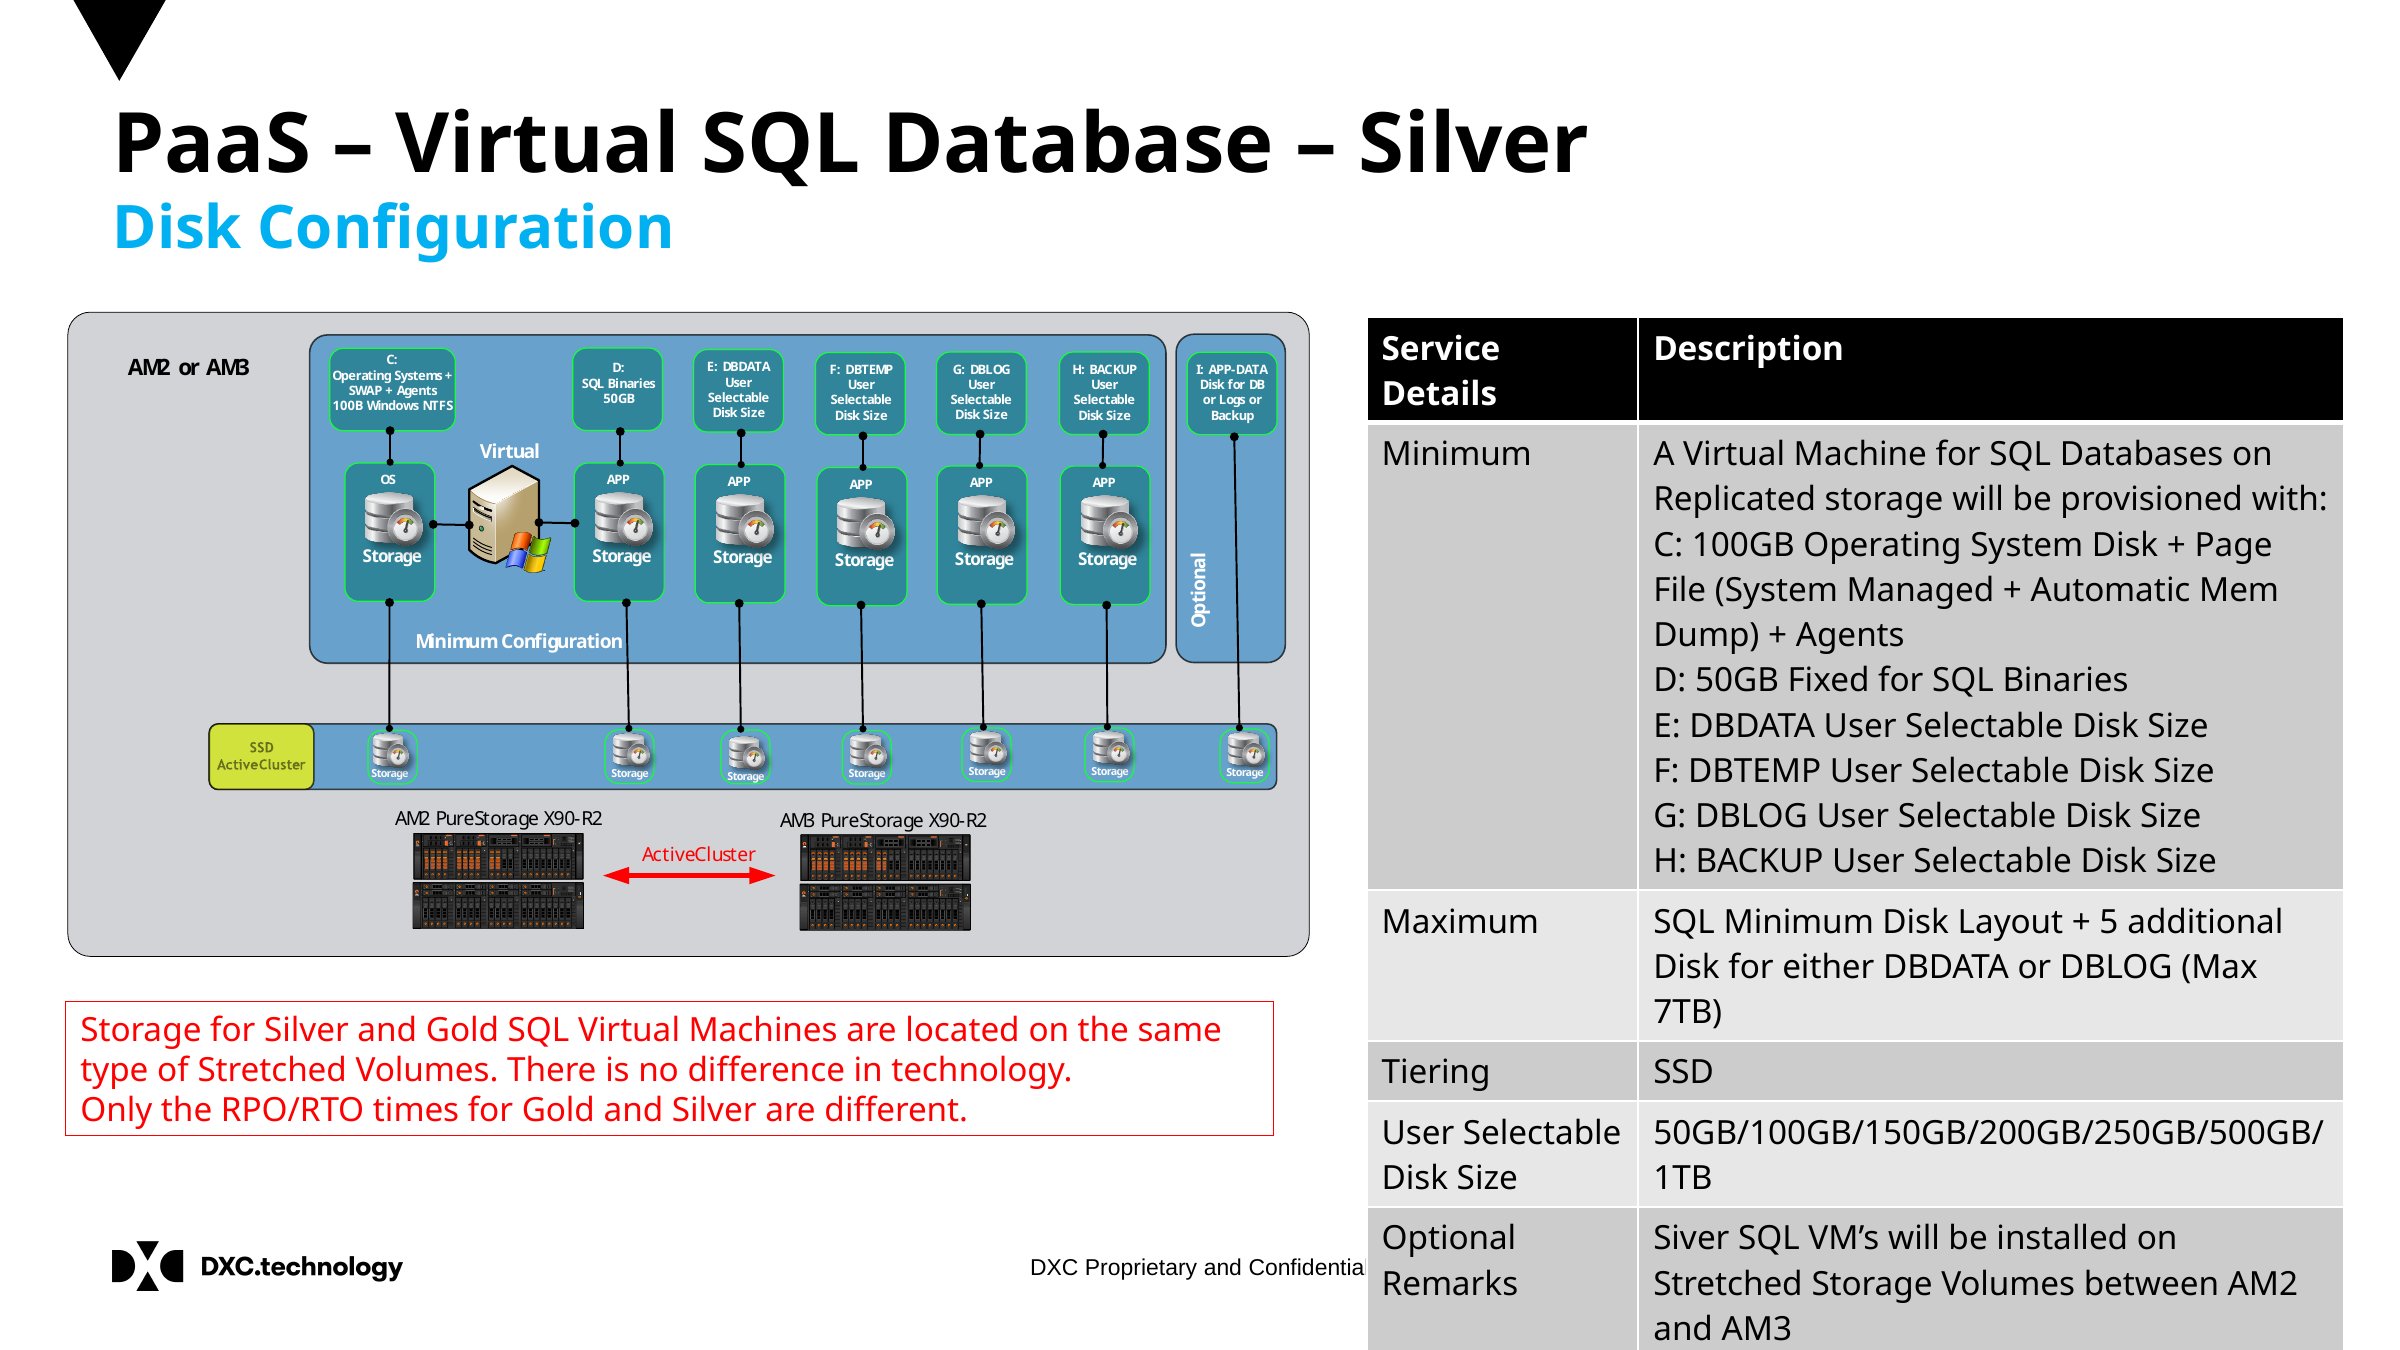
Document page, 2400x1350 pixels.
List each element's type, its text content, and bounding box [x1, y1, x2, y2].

table_header Description [1639, 318, 2343, 420]
text_box Disk Configuration [112, 197, 956, 285]
table_cell Siver SQL VM’s will be installed on Stretched Storage Volumes between AM2 and AM3 [1639, 1208, 2343, 1350]
table_cell User Selectable Disk Size [1368, 1102, 1637, 1206]
table_cell Tiering [1368, 1042, 1637, 1100]
text_box Storage for Silver and Gold SQL Virtual Machines are located on the same type of Stretched Volumes. There is no difference in technology. Only the RPO/RTO times for Gold and Silver are different. [65, 1001, 1274, 1136]
table_cell Optional Remarks [1368, 1208, 1637, 1350]
table_cell 50GB/100GB/150GB/200GB/250GB/500GB/ 1TB [1639, 1102, 2343, 1206]
table_cell A Virtual Machine for SQL Databases on Replicated storage will be provisioned with: C: 100GB Operating System Disk + Page File (System Managed + Automatic Mem Dump) + Agents D: 50GB Fixed for SQL Binaries E: DBDATA User Selectable Disk Size F: DBTEMP User Selectable Disk Size G: DBLOG User Selectable Disk Size H: BACKUP User Selectable Disk Size [1639, 425, 2343, 889]
picture [65, 309, 1310, 957]
table_cell SSD [1639, 1042, 2343, 1100]
table_cell Minimum [1368, 425, 1637, 889]
table_header Service Details [1368, 318, 1637, 420]
title PaaS – Virtual SQL Database – Silver [112, 104, 2288, 338]
table_cell SQL Minimum Disk Layout + 5 additional Disk for either DBDATA or DBLOG (Max 7TB) [1639, 891, 2343, 1040]
table_cell Maximum [1368, 891, 1637, 1040]
